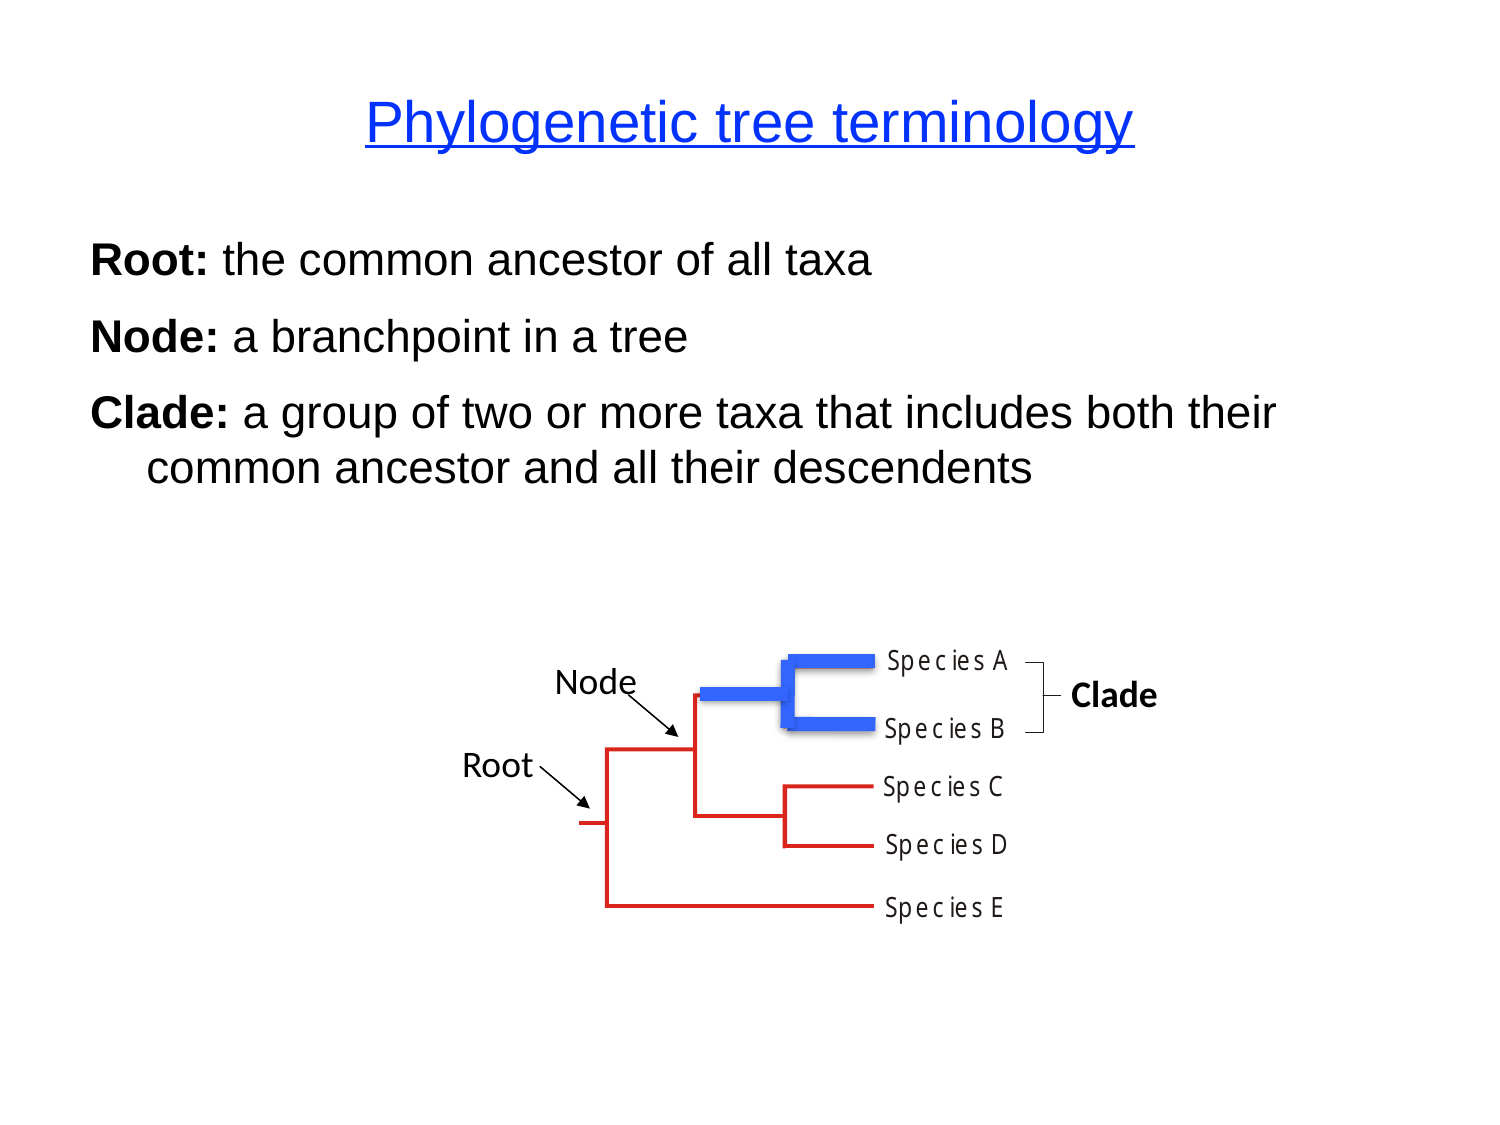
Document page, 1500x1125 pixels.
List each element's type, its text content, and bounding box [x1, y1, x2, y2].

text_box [1023, 659, 1063, 736]
text_box Phylogenetic tree terminology [74, 24, 1425, 213]
list Root: the common ancestor of all taxa Node: a branchpoint in a tree Clade: a group of two or more taxa that includes both their common ancestor and all their descendents [74, 221, 1426, 876]
picture [575, 648, 1013, 926]
text_box Clade [1067, 662, 1220, 723]
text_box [447, 649, 572, 809]
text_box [699, 659, 876, 729]
